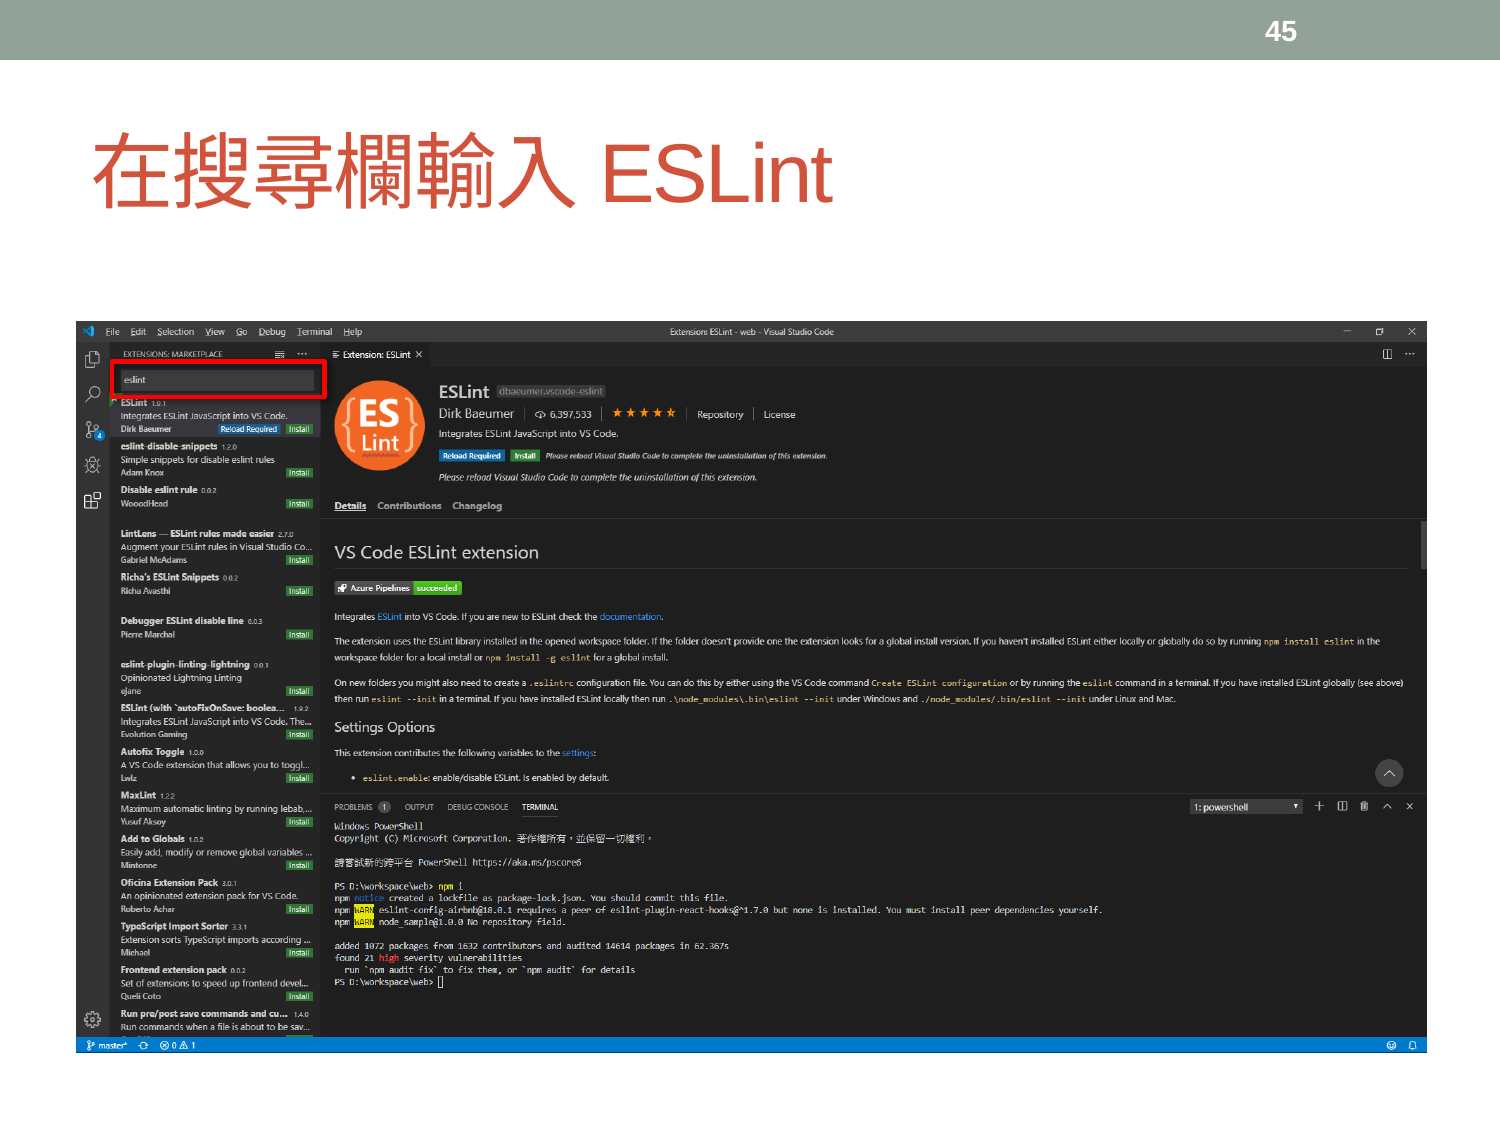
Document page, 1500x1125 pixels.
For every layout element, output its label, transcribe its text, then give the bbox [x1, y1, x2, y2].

slide_number 45 [1250, 3, 1425, 57]
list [76, 320, 1427, 1053]
title 在搜尋欄輸入ESLint [75, 87, 1425, 250]
